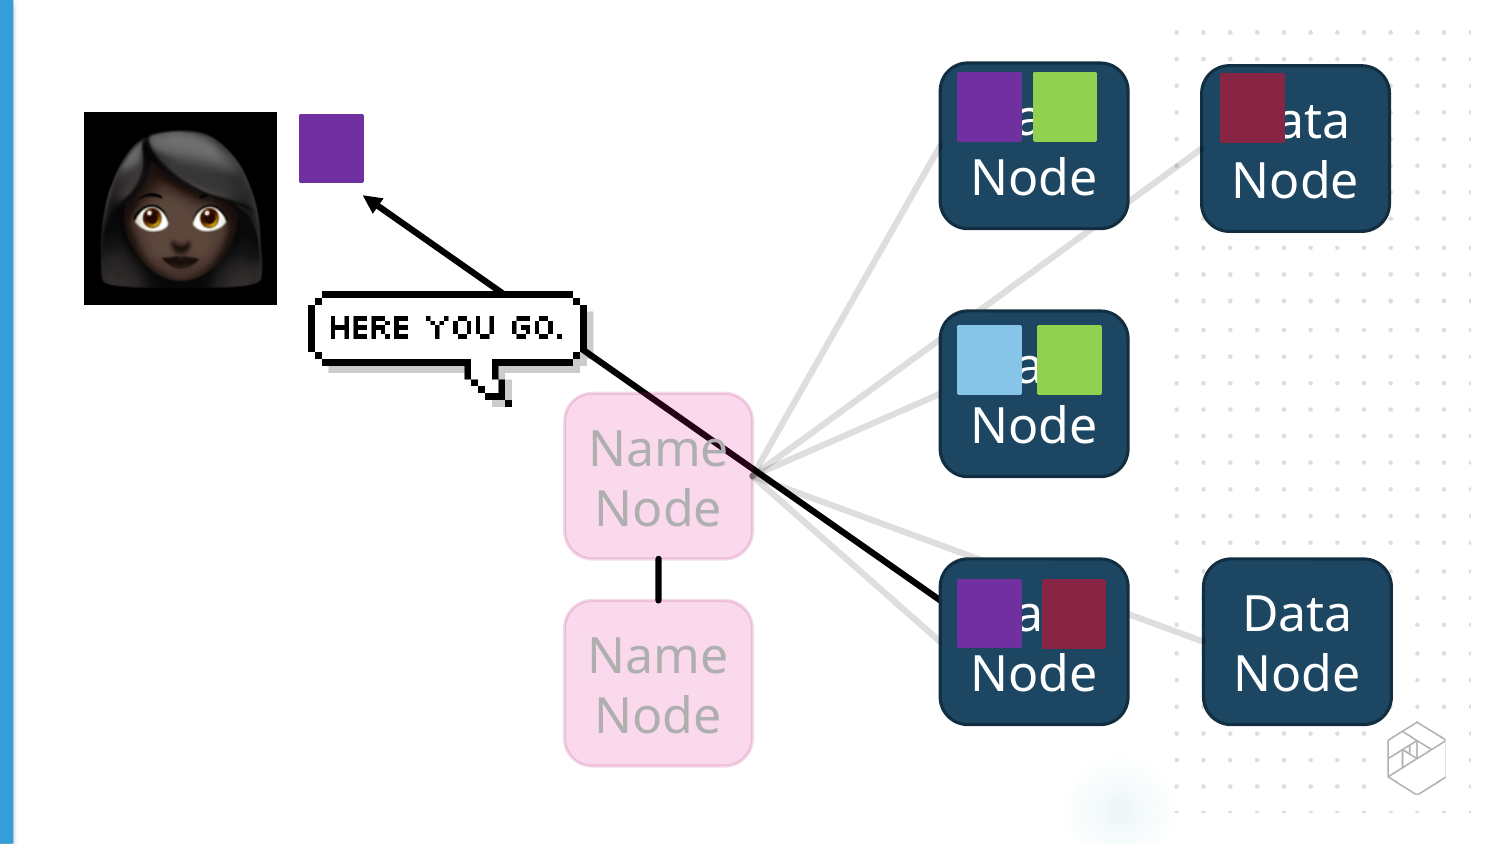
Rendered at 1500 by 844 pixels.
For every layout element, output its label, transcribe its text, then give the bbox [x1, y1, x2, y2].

text_box Data Node [938, 651, 1130, 727]
picture [1058, 750, 1181, 844]
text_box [752, 145, 941, 477]
picture [301, 283, 600, 420]
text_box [362, 195, 746, 601]
text_box [1220, 73, 1285, 143]
text_box Data Node [1200, 64, 1392, 233]
text_box [299, 114, 364, 183]
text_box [752, 482, 1204, 643]
text_box Data Node [938, 61, 1130, 146]
text_box Data Node [1201, 557, 1393, 727]
text_box Name Node [562, 610, 754, 768]
text_box [957, 72, 1022, 142]
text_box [945, 148, 1202, 477]
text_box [83, 110, 279, 307]
text_box [1033, 72, 1097, 142]
